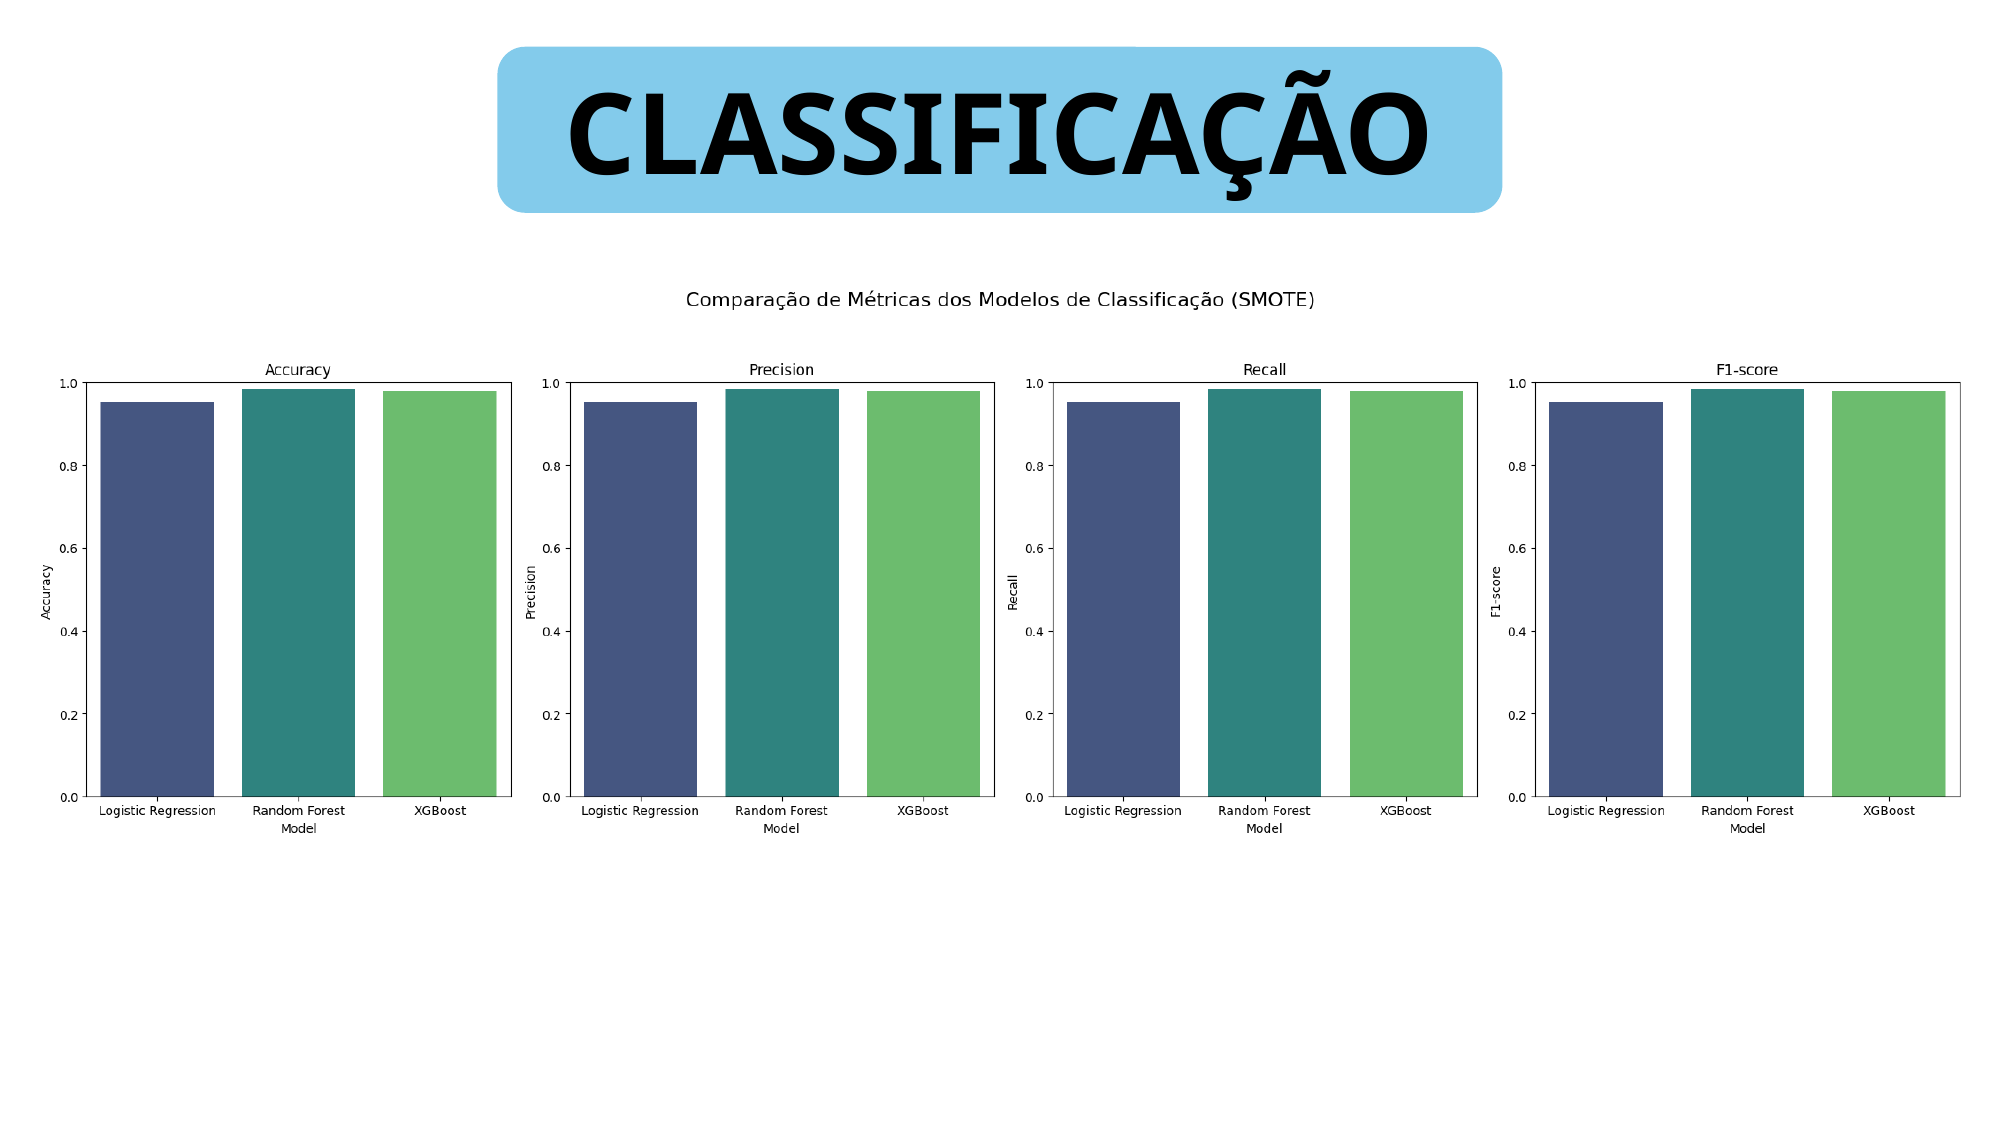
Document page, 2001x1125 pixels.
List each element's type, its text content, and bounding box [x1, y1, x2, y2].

text_box CLASSIFICAÇÃO [497, 46, 1503, 213]
picture [31, 281, 1968, 843]
